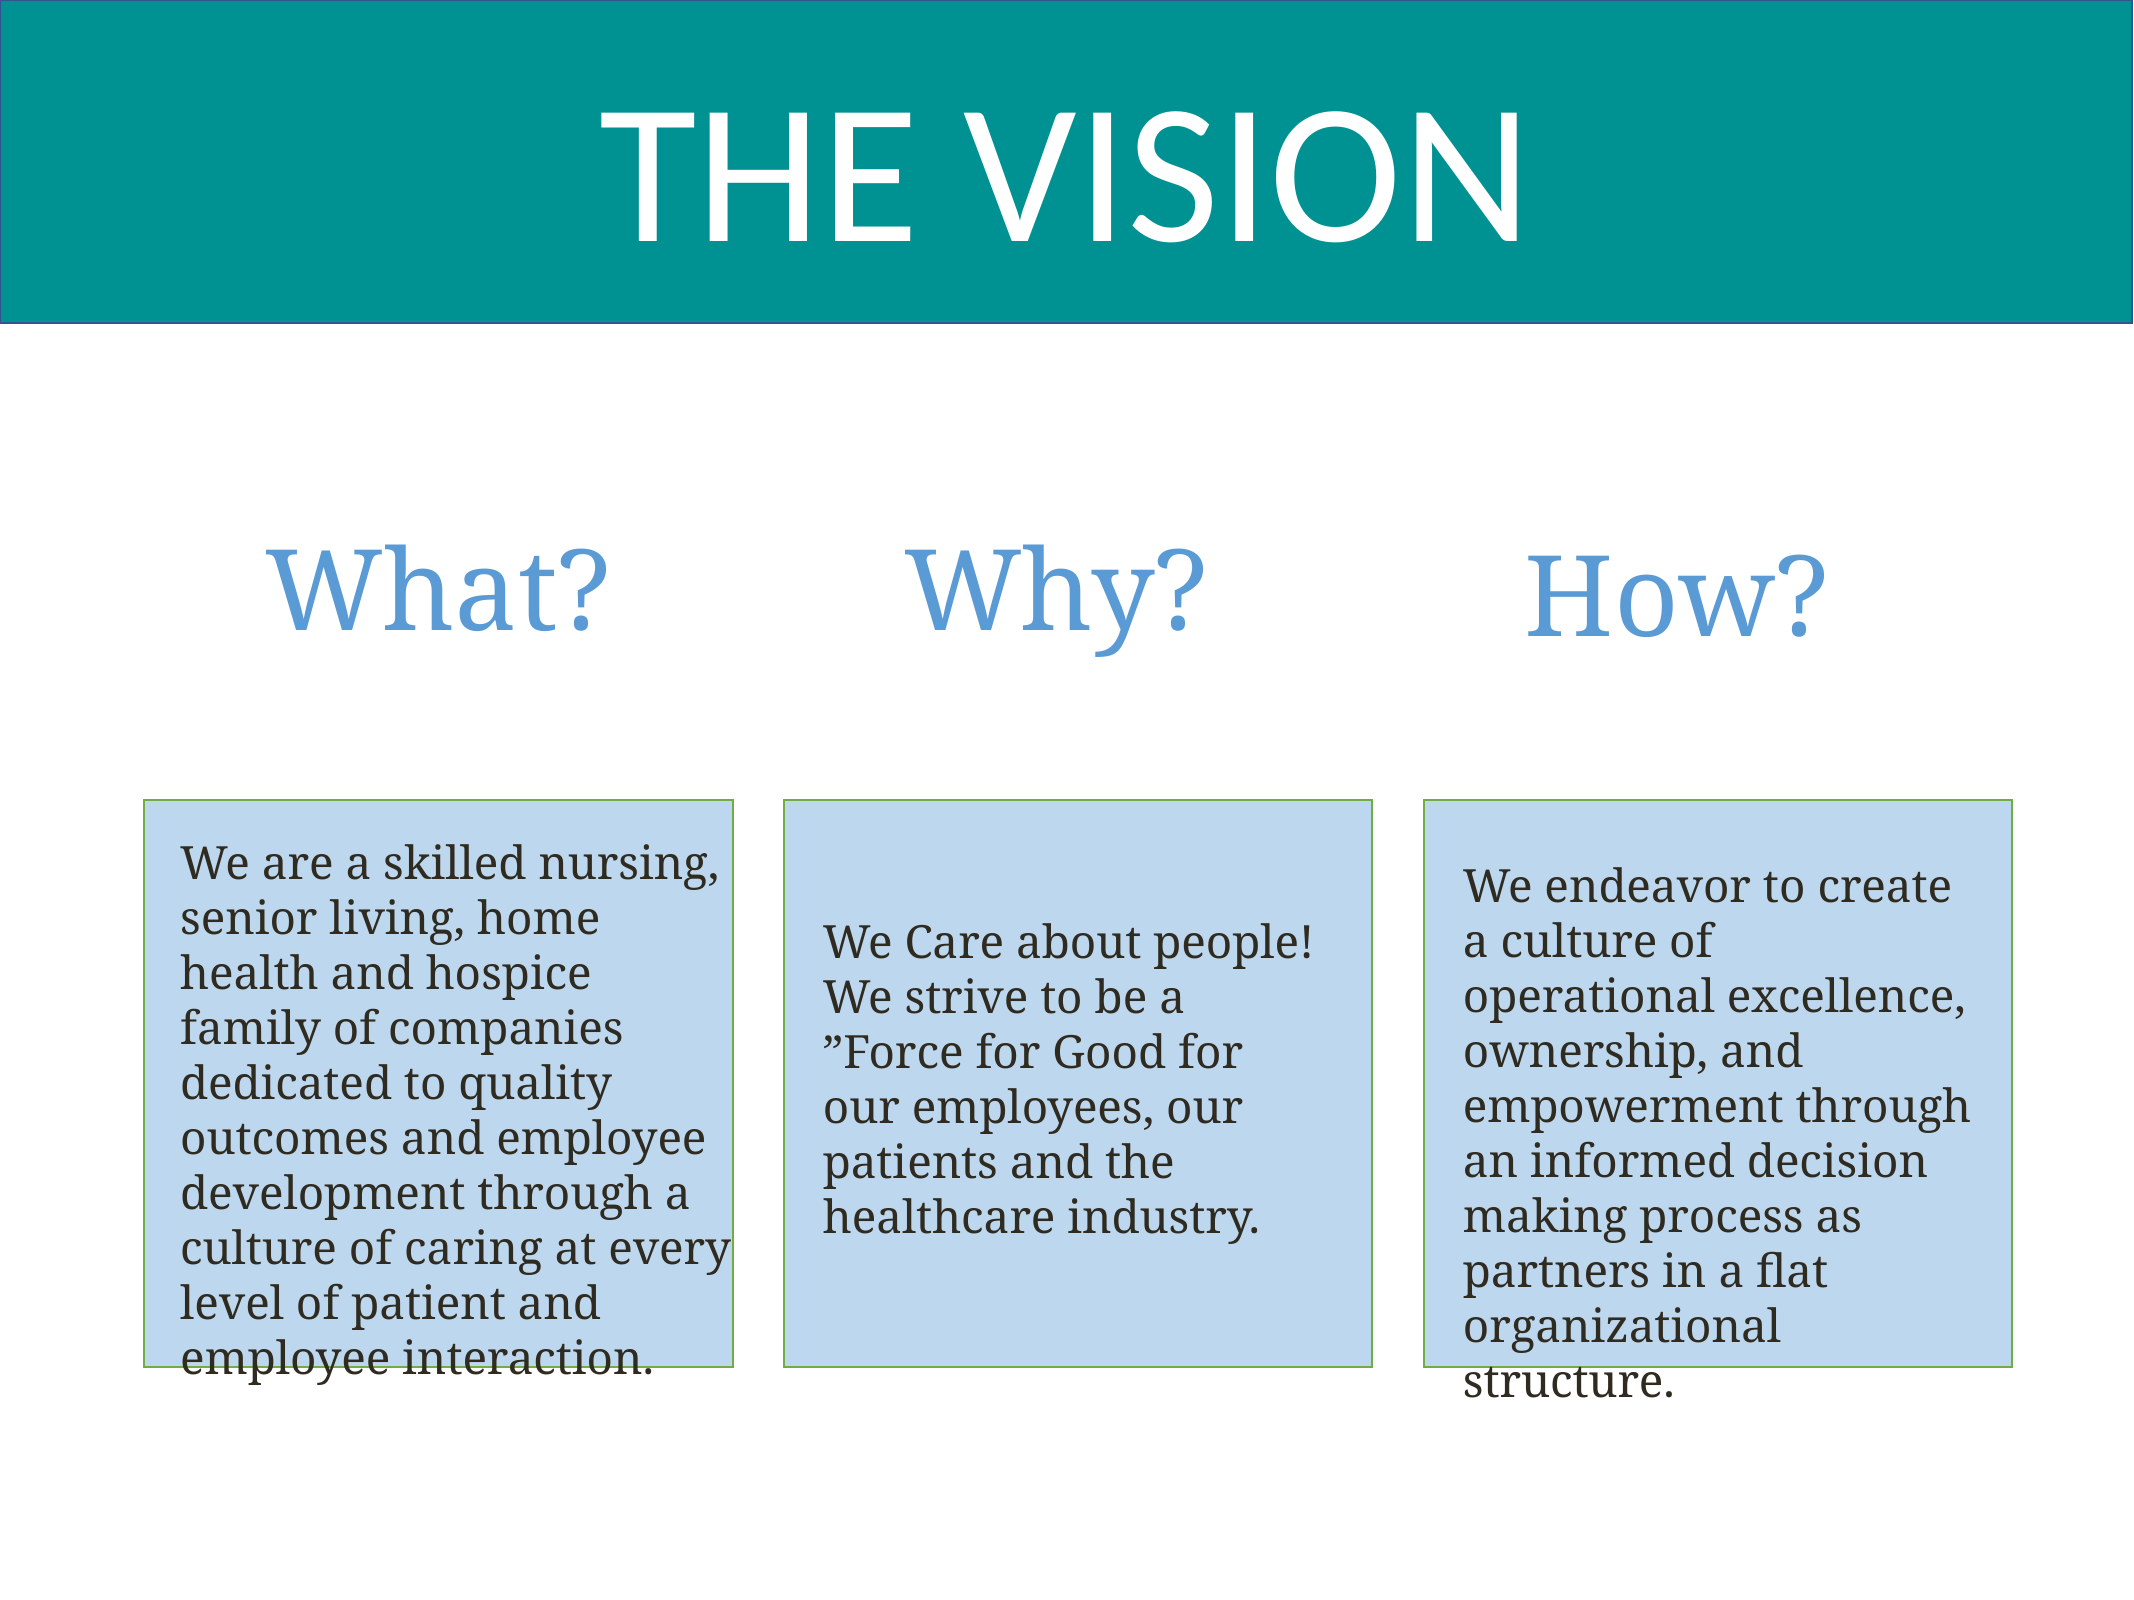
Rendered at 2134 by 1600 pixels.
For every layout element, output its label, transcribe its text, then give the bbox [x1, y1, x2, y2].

text_box We are a skilled nursing, senior living, home health and hospice family of companies dedicated to quality outcomes and employee development through a culture of caring at every level of patient and employee interaction. [165, 826, 754, 1391]
text_box Why? [889, 510, 1223, 661]
text_box [143, 799, 734, 1368]
text_box THE VISION [0, 0, 2133, 324]
text_box [783, 799, 1373, 1368]
text_box We Care about people! We strive to be a ”Force for Good for our employees, our patients and the healthcare industry. [808, 905, 1334, 1250]
text_box [1423, 799, 2013, 1368]
text_box We endeavor to create a culture of operational excellence, ownership, and empowerment through an informed decision making process as partners in a flat organizational structure. [1448, 849, 1990, 1415]
text_box What? [247, 510, 630, 661]
text_box How? [1480, 516, 1845, 667]
